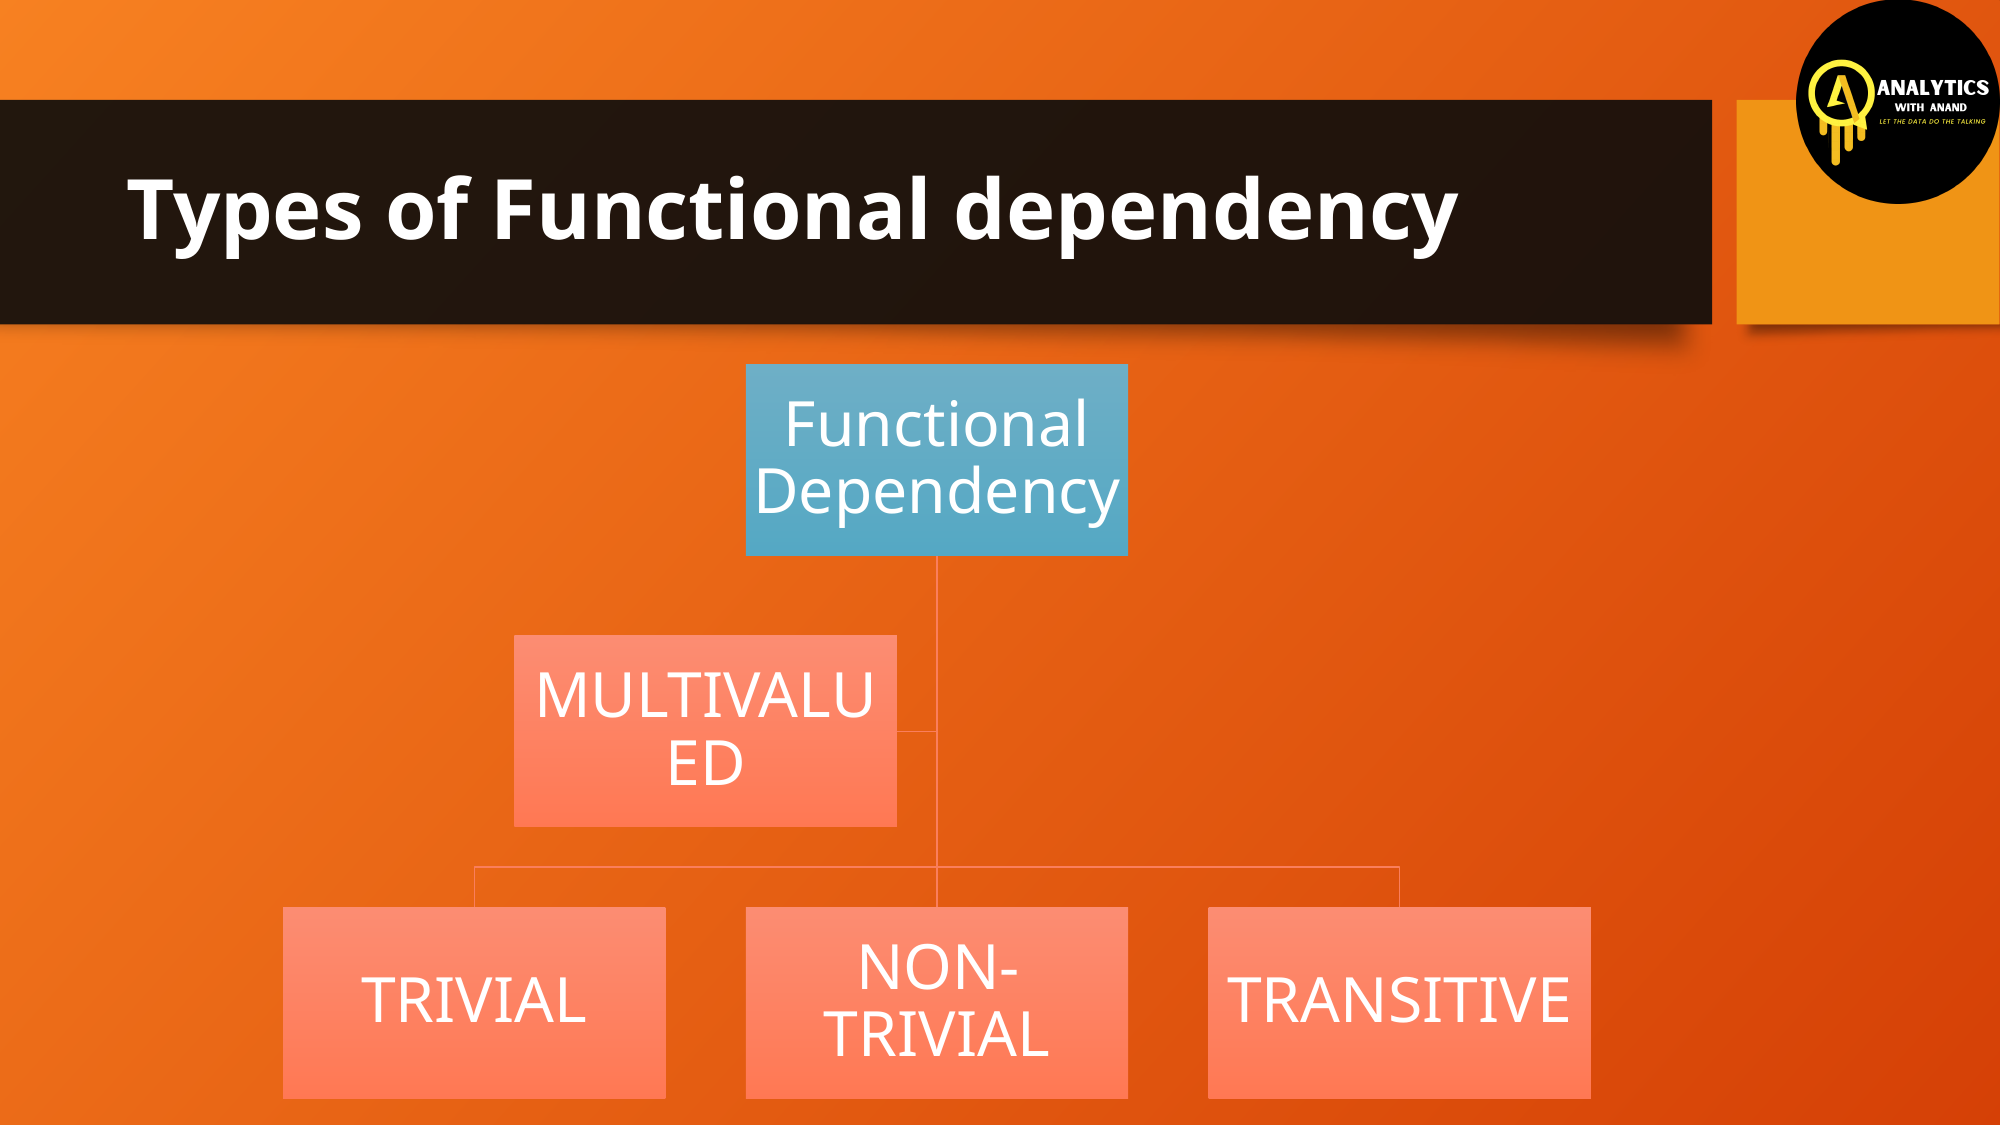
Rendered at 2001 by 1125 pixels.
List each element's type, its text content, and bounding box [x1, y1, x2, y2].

picture [1736, 323, 2000, 348]
title Types of Functional dependency [111, 123, 1689, 301]
text_box [0, 99, 1713, 322]
text_box [1736, 99, 2000, 322]
text_box [0, 0, 2000, 1125]
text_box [282, 363, 1592, 1099]
picture [0, 322, 1713, 377]
picture [1796, 0, 2000, 204]
